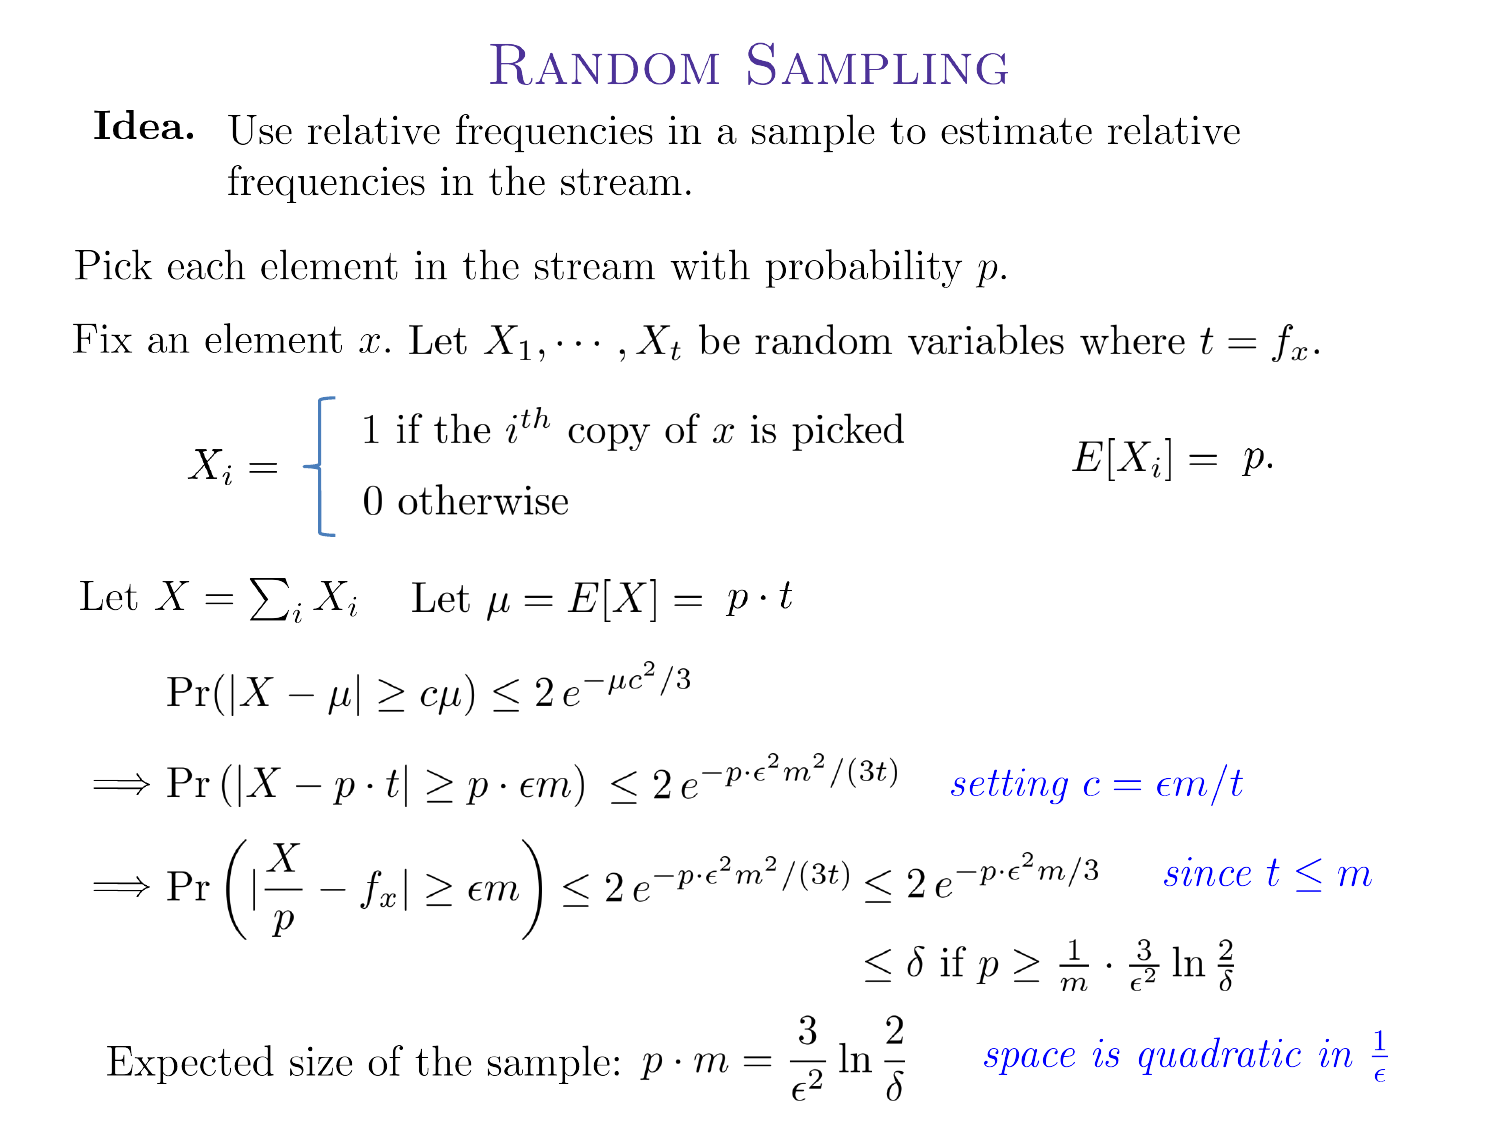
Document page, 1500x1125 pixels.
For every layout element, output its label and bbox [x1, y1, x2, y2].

picture [865, 939, 1234, 991]
picture [92, 773, 150, 795]
picture [73, 322, 390, 353]
picture [364, 483, 568, 515]
picture [94, 110, 194, 140]
picture [865, 852, 1098, 903]
picture [167, 661, 690, 717]
picture [187, 448, 277, 485]
picture [167, 764, 584, 807]
text_box [303, 397, 336, 537]
picture [490, 42, 1009, 86]
picture [1240, 448, 1273, 476]
picture [409, 323, 1319, 363]
picture [412, 579, 702, 622]
picture [106, 1045, 620, 1084]
picture [92, 875, 150, 898]
picture [724, 581, 792, 617]
picture [562, 856, 849, 907]
picture [640, 1014, 905, 1101]
picture [364, 406, 905, 452]
picture [950, 763, 1244, 807]
picture [167, 839, 542, 941]
picture [1164, 857, 1372, 892]
picture [74, 249, 1007, 288]
picture [610, 753, 897, 804]
picture [80, 578, 357, 624]
picture [984, 1030, 1389, 1082]
picture [1072, 438, 1218, 481]
picture [228, 114, 1240, 203]
